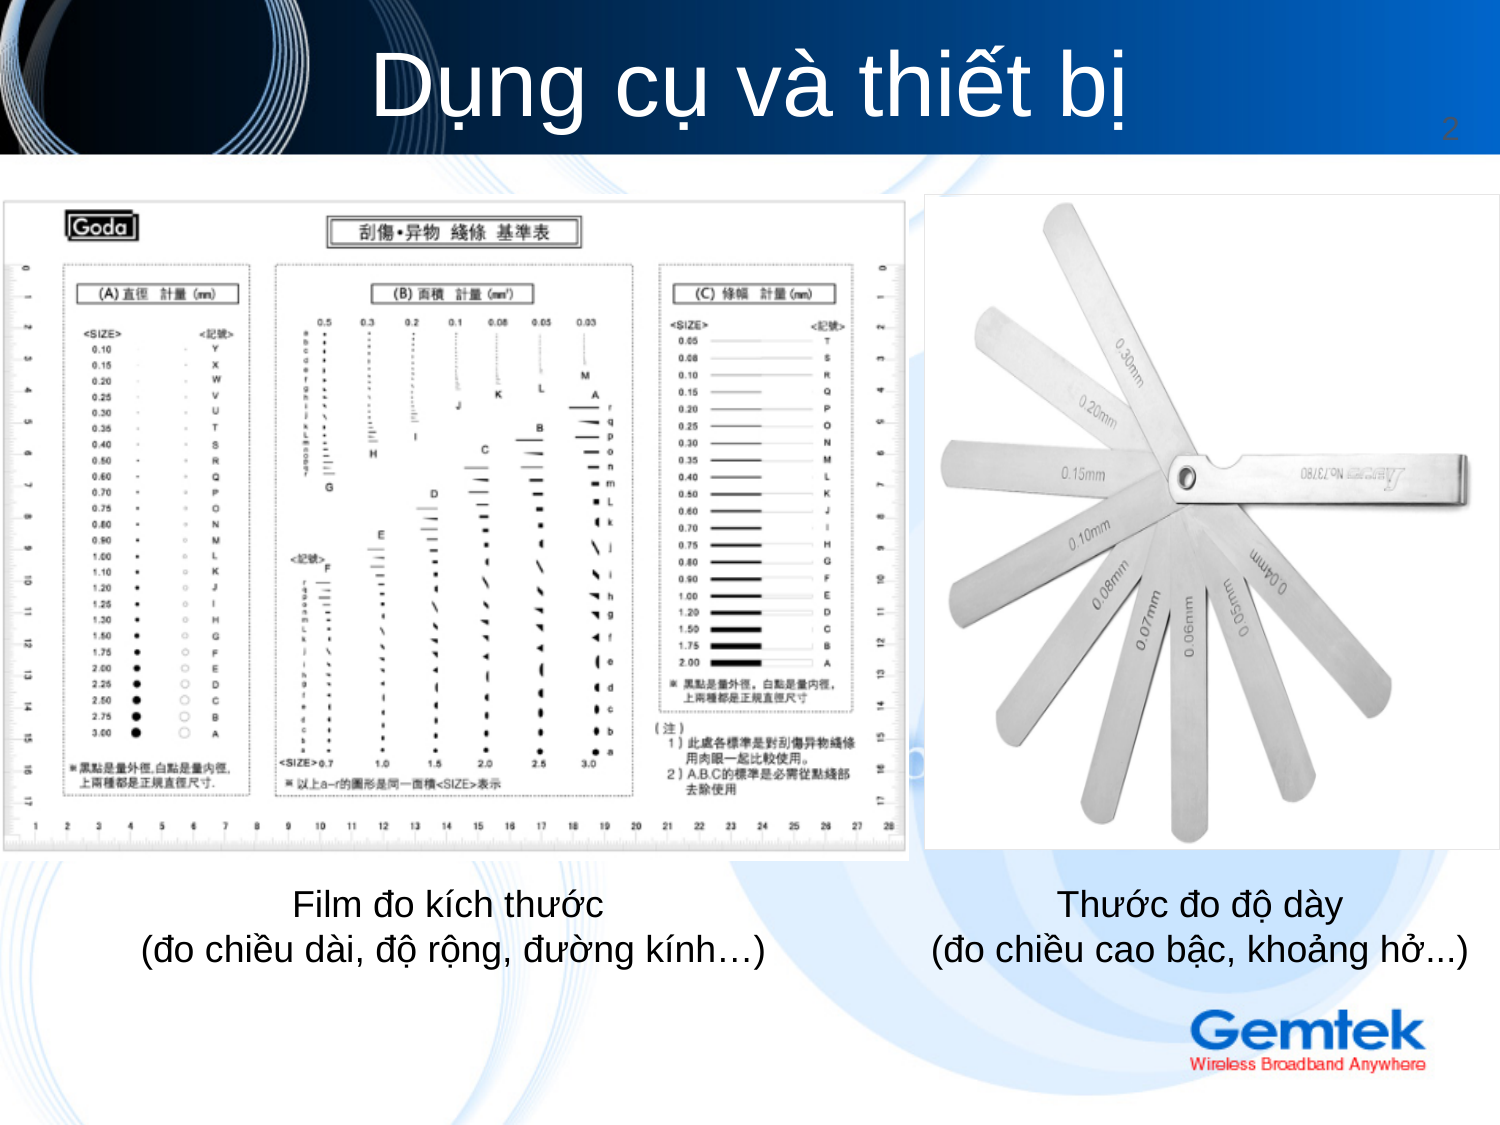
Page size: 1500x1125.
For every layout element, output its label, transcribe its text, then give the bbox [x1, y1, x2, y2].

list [0, 194, 910, 861]
title Dụng cụ và thiết bị [111, 29, 1388, 131]
text_box Thước đo độ dày (đo chiều cao bậc, khoảng hở...) [828, 872, 1500, 978]
picture [0, 0, 1500, 1125]
text_box Film đo kích thước (đo chiều dài, độ rộng, đường kính…) [81, 872, 826, 978]
slide_number 2 [1399, 99, 1476, 151]
